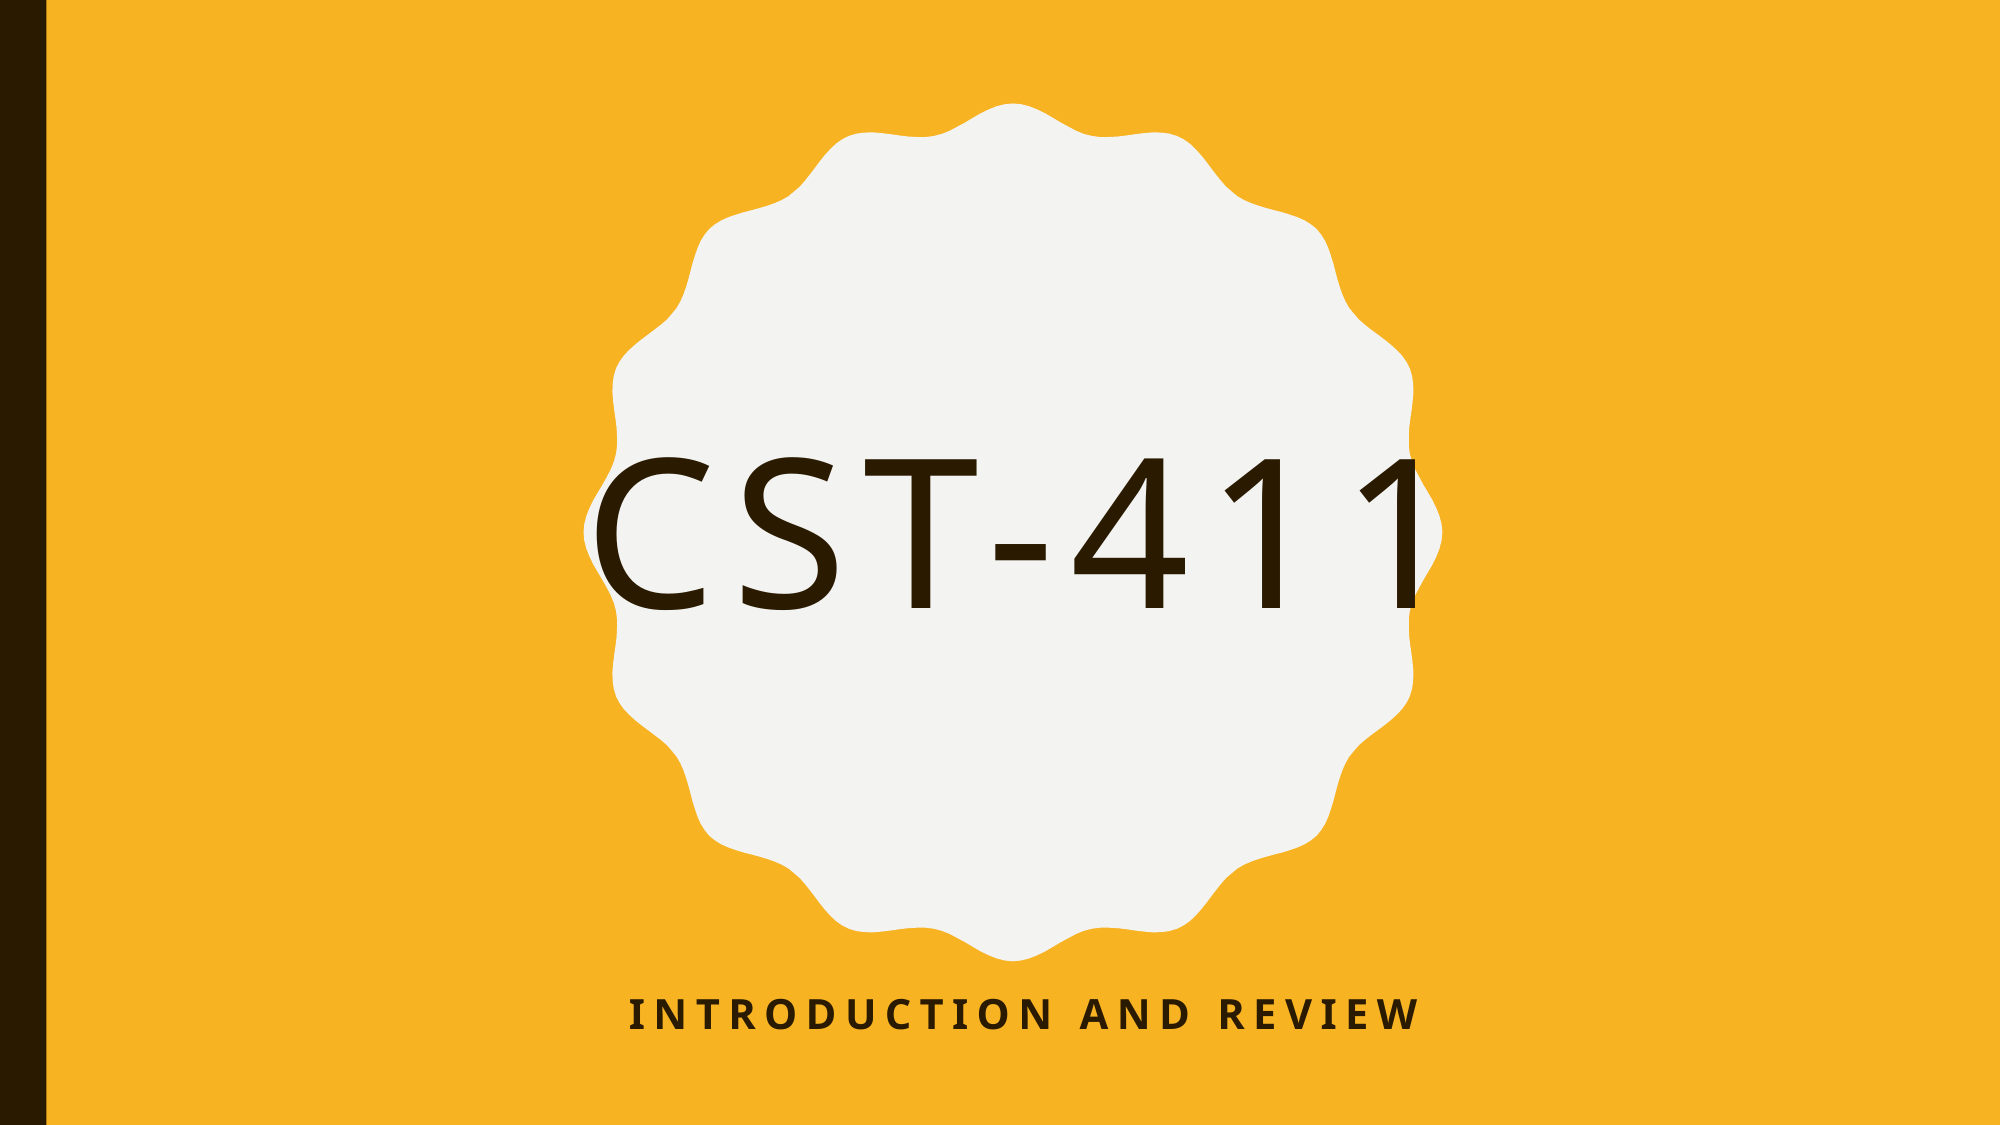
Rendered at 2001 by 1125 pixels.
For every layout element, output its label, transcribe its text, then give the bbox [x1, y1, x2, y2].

title CST-411 [176, 180, 1870, 902]
subtitle Introduction and Review [363, 980, 1684, 1103]
